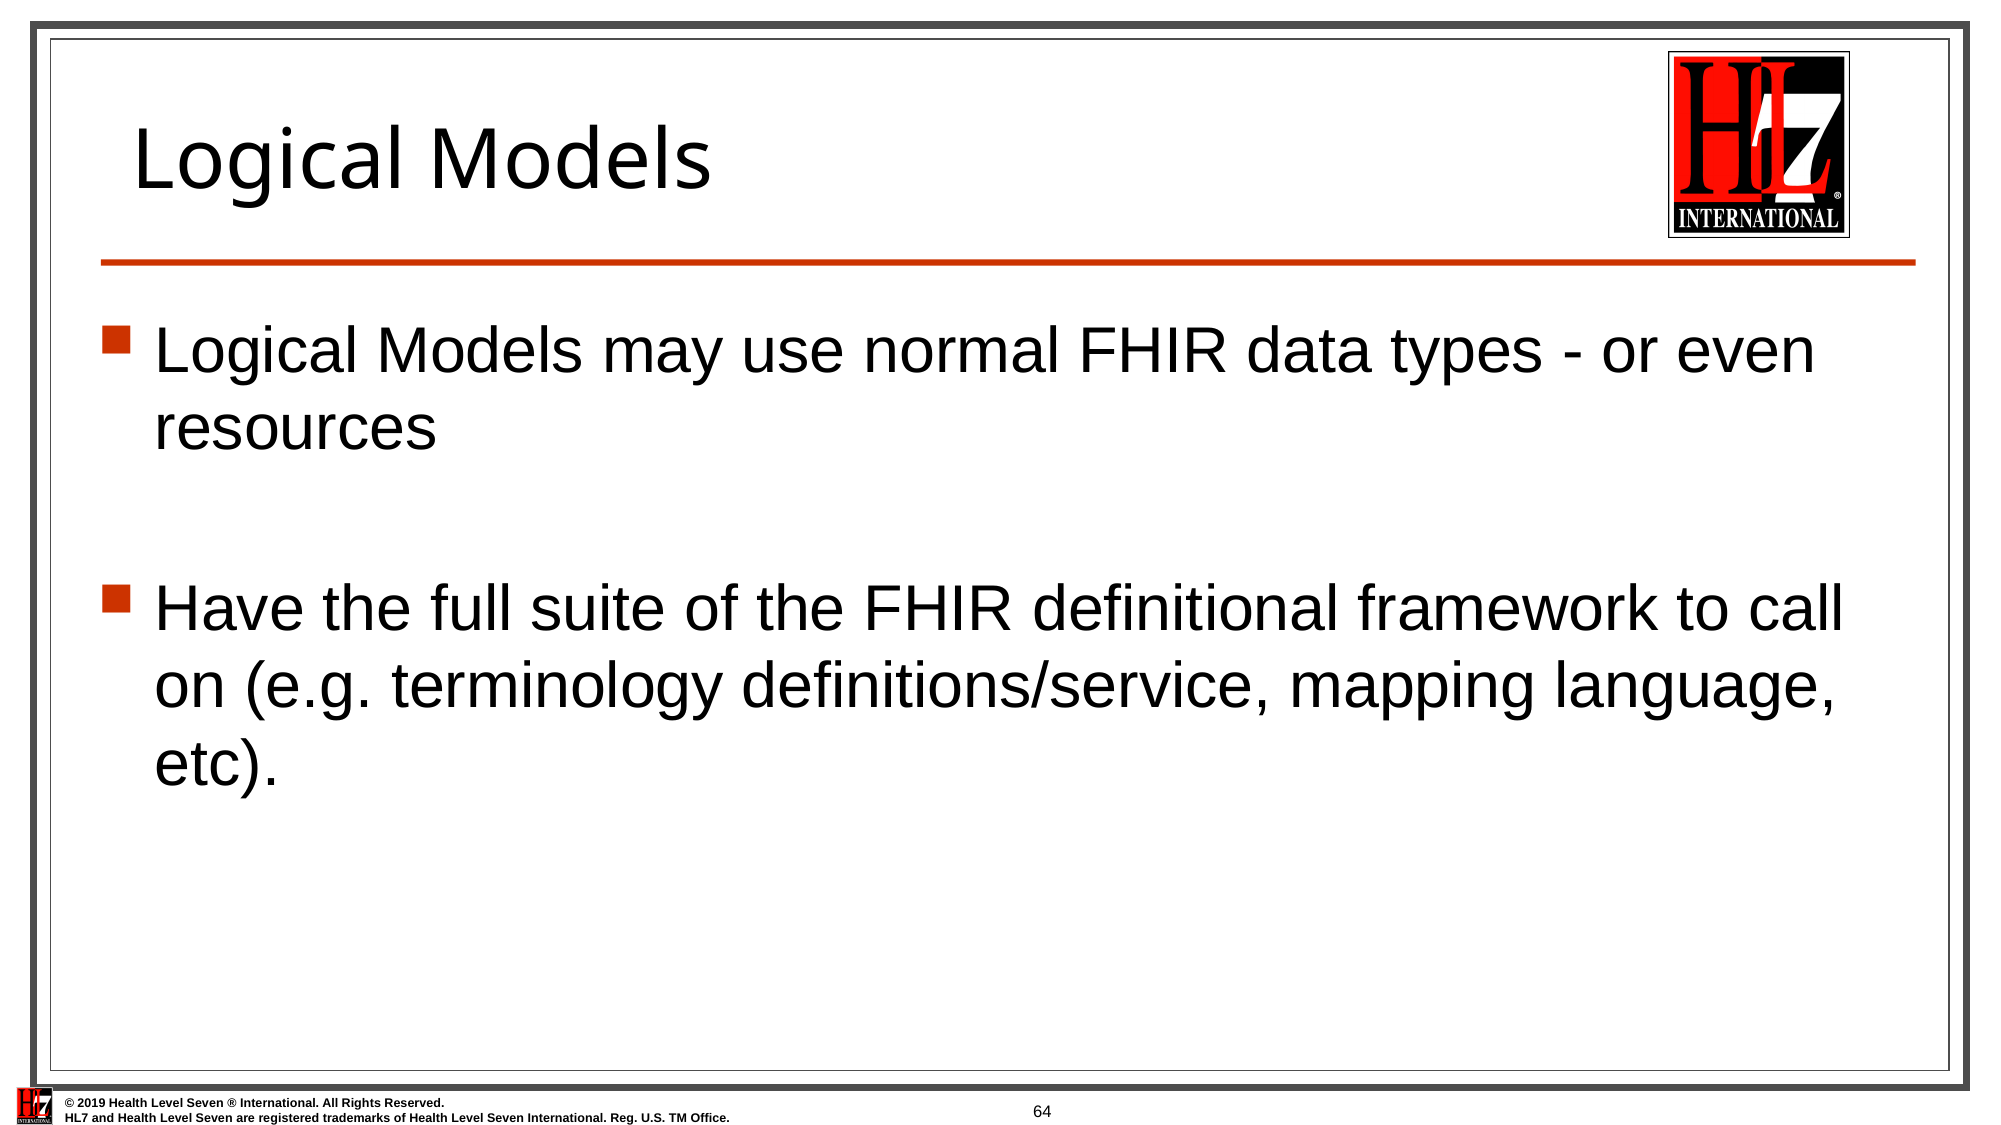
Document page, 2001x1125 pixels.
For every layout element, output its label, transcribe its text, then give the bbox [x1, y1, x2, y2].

list Logical Models may use normal FHIR data types - or even resources Have the full suite of the FHIR definitional framework to call on (e.g. terminology definitions/service, mapping language, etc). [83, 299, 1917, 1026]
slide_number 64 [949, 1071, 1067, 1125]
picture [16, 1087, 53, 1125]
picture [1668, 51, 1850, 77]
picture [1668, 213, 1850, 238]
title Logical Models [116, 77, 1901, 213]
